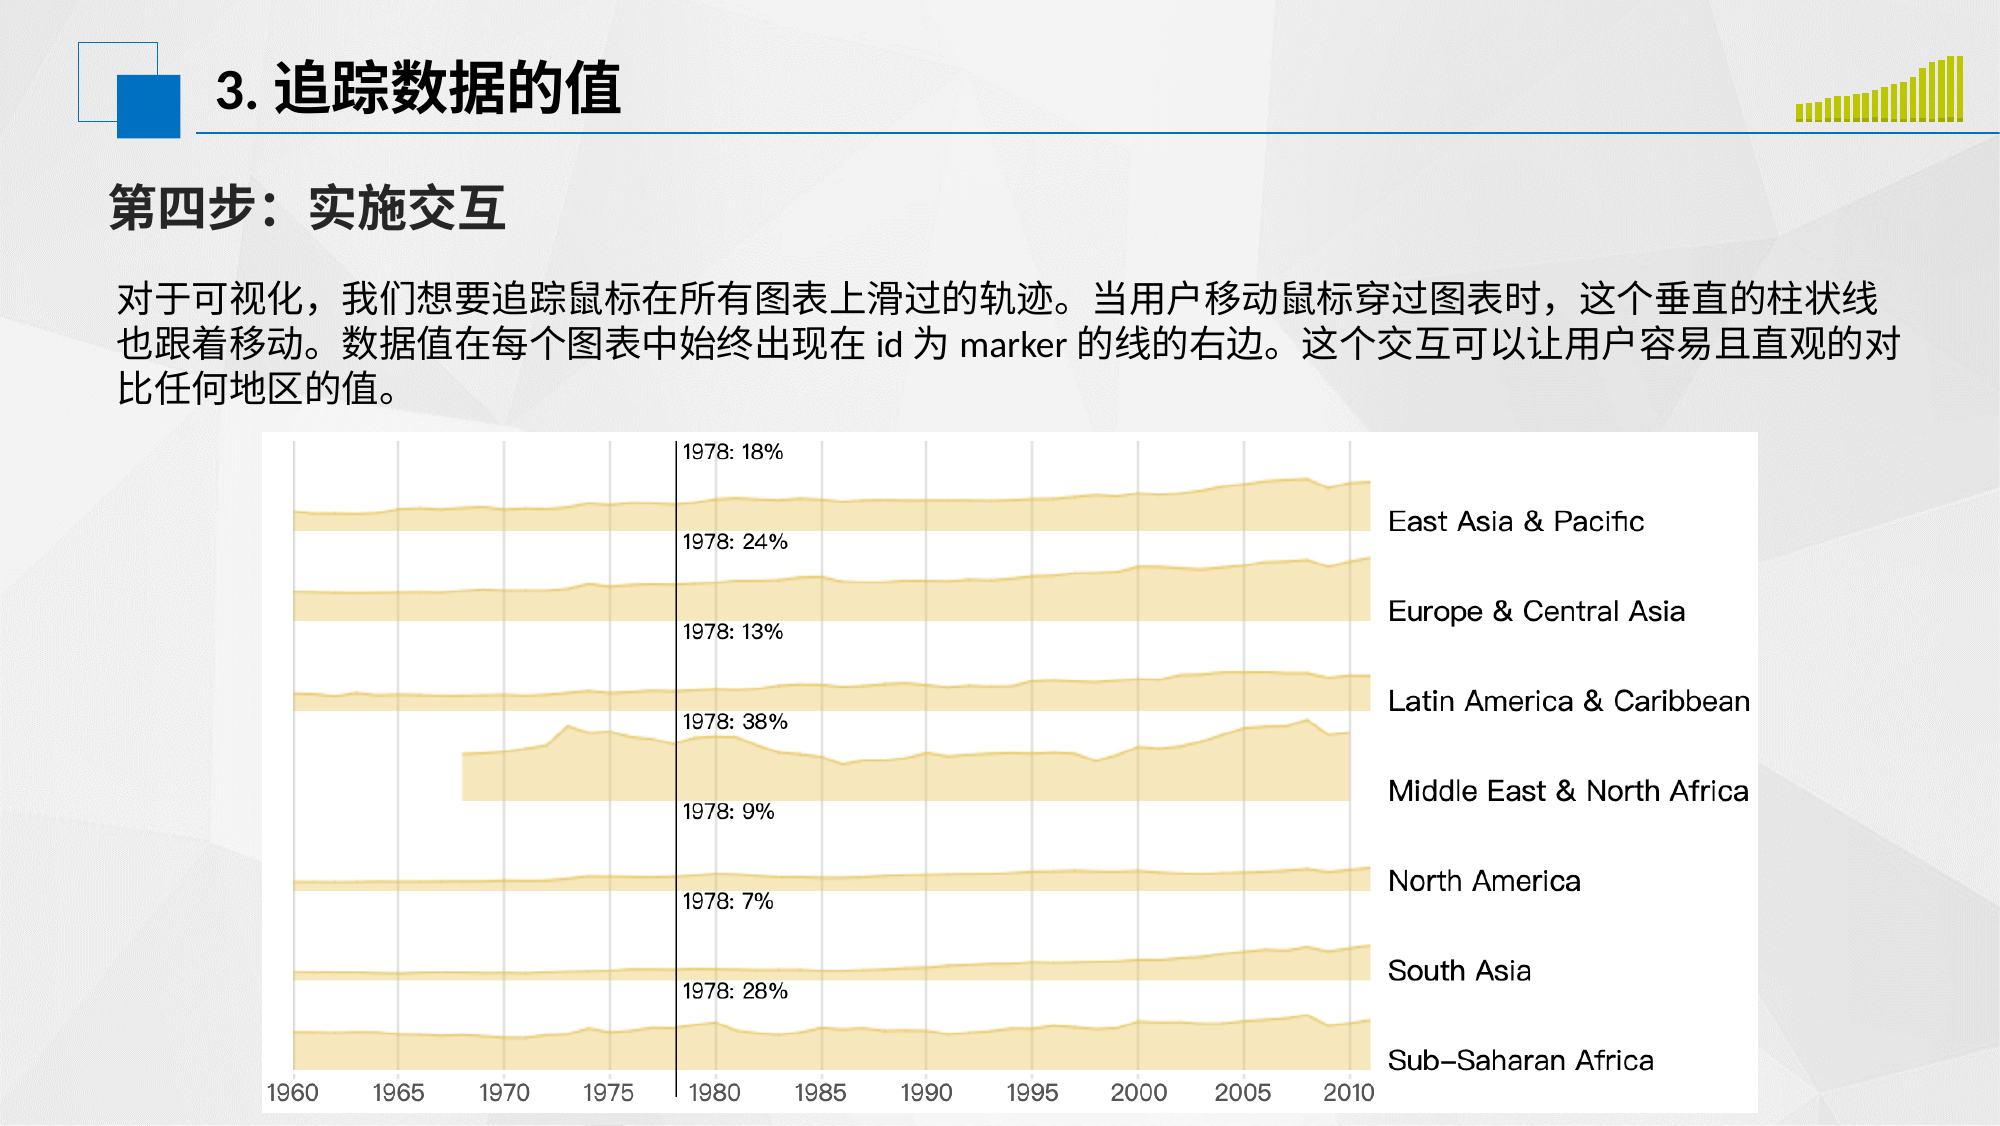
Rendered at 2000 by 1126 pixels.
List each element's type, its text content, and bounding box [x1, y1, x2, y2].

title 3.追踪数据的值 [194, 42, 988, 130]
text_box 对于可视化，我们想要追踪鼠标在所有图表上滑过的轨迹。当用户移动鼠标穿过图表时，这个垂直的柱状线也跟着移动。数据值在每个图表中始终出现在id为marker的线的右边。这个交互可以让用户容易且直观的对比任何地区的值。 [102, 267, 1919, 468]
chart [1790, 42, 1969, 125]
picture [0, 0, 2000, 1126]
text_box 第四步：实施交互 [43, 169, 1437, 244]
